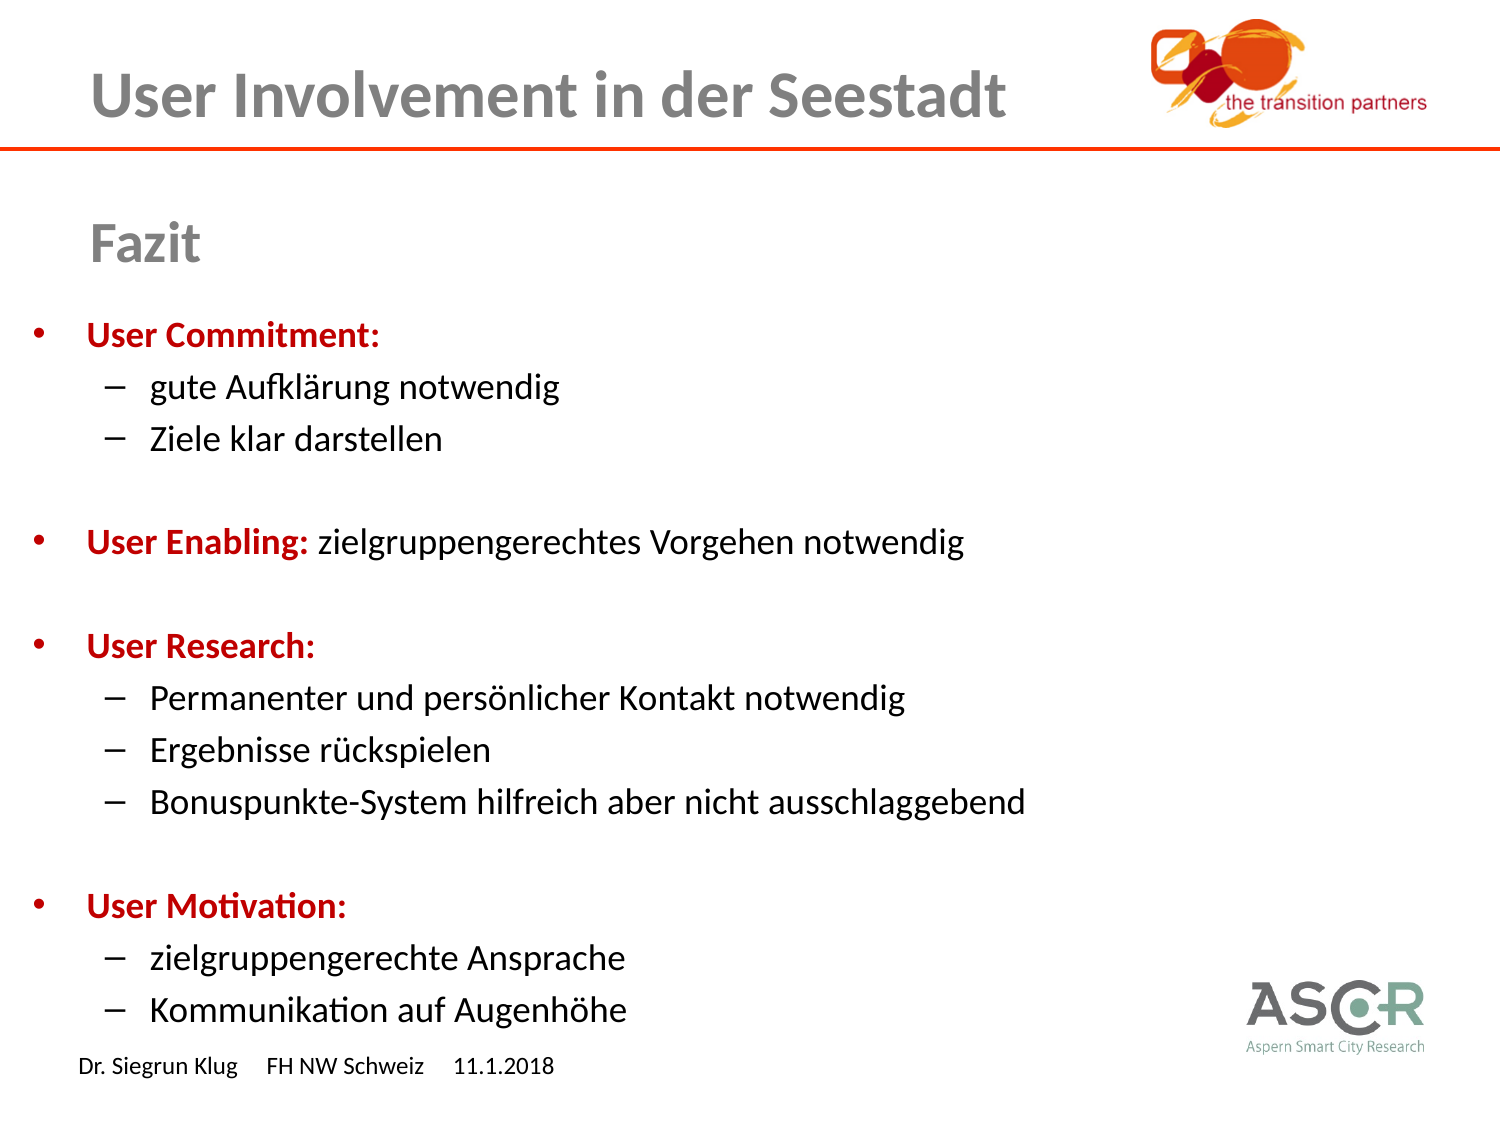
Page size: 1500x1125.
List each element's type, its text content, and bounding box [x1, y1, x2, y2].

footer Dr. Siegrun Klug FH NW Schweiz 11.1.2018 [63, 1042, 1022, 1103]
title User Involvement in der Seestadt [75, 45, 1117, 138]
list User Commitment: gute Aufklärung notwendig Ziele klar darstellen User Enabling: zielgruppengerechtes Vorgehen notwendig User Research: Permanenter und persönlicher Kontakt notwendig Ergebnisse rückspielen Bonuspunkte-System hilfreich aber nicht ausschlaggebend User Motivation: zielgruppengerechte Ansprache Kommunikation auf Augenhöhe [17, 302, 1388, 1046]
picture [1246, 980, 1424, 1055]
text_box Fazit [74, 196, 1425, 268]
picture [1151, 19, 1427, 128]
